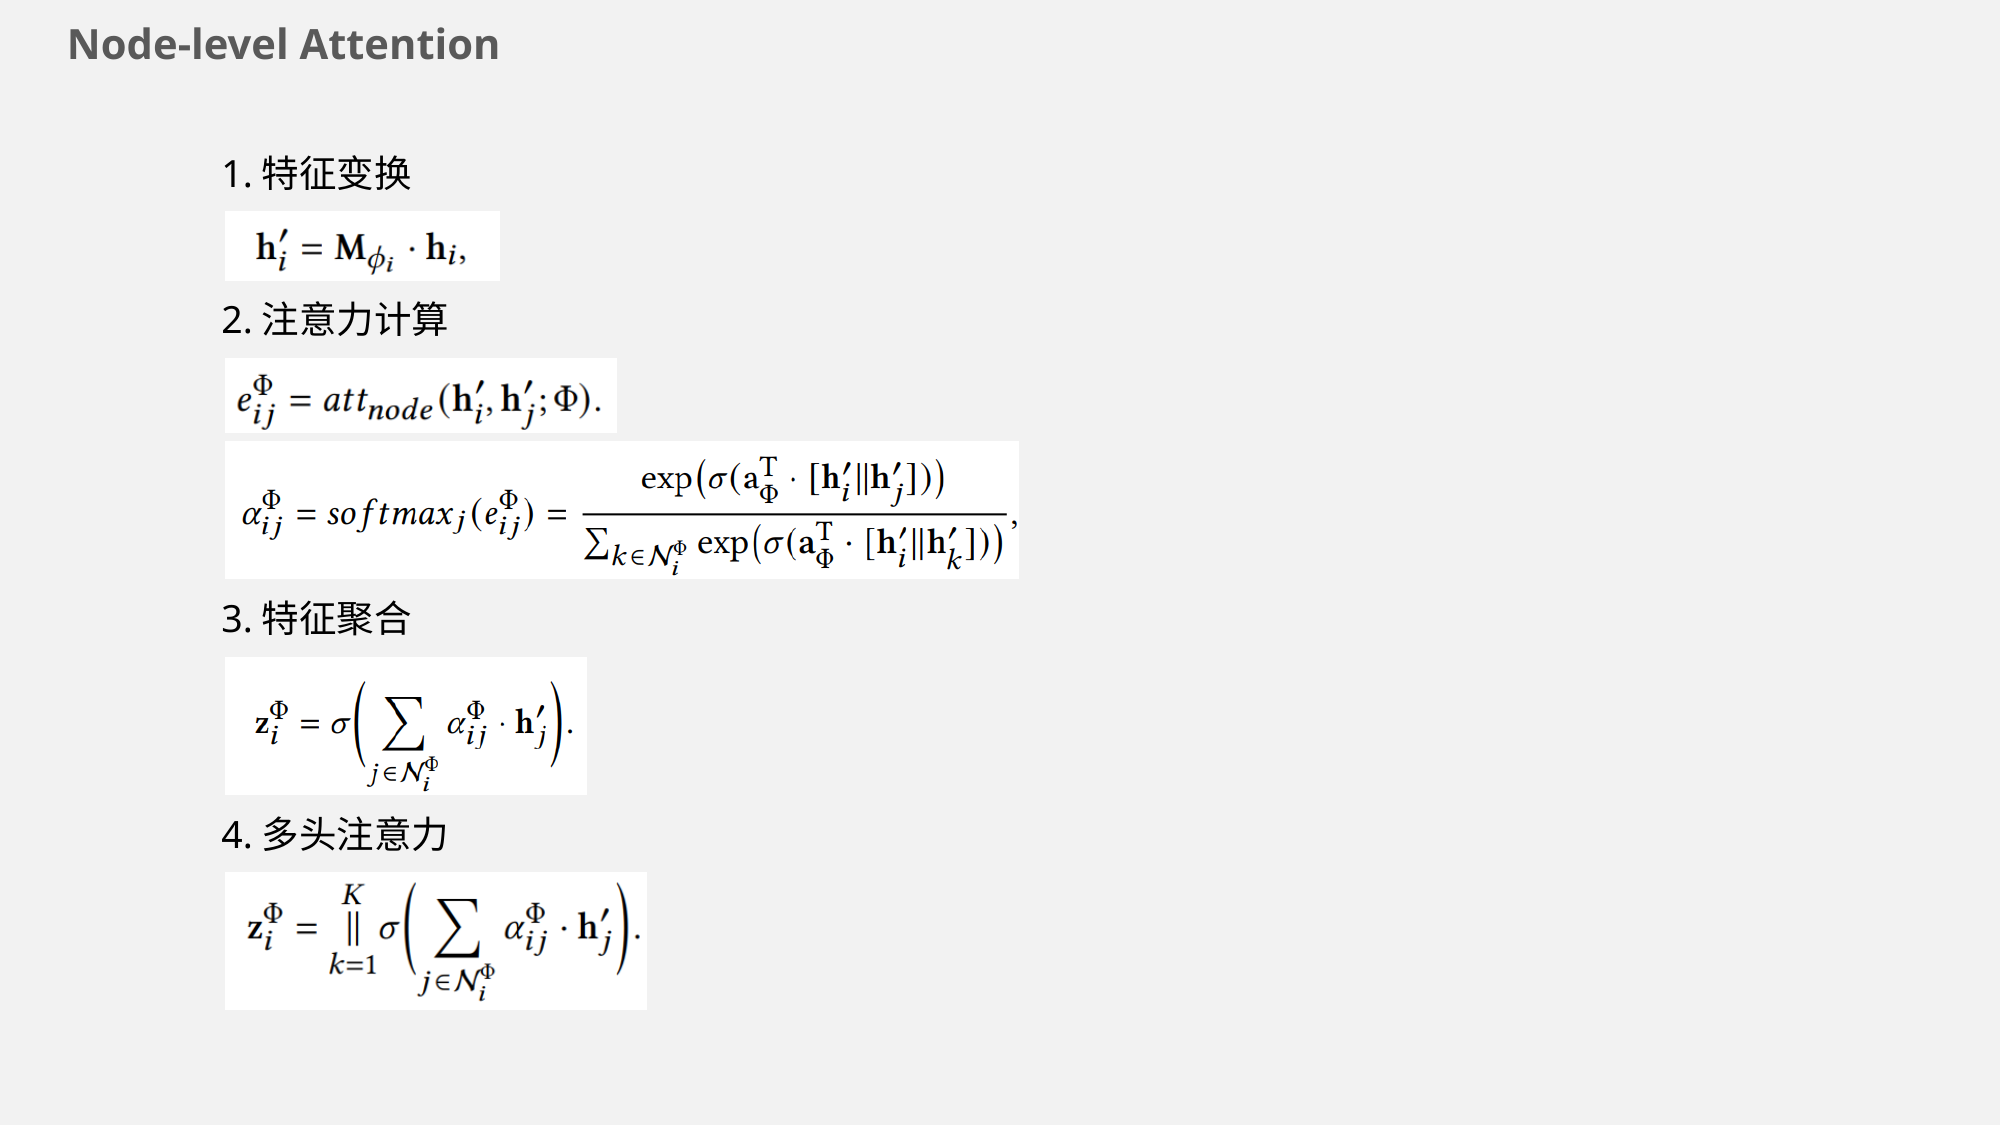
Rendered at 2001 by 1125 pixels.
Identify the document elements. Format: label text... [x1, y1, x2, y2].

picture [224, 441, 1019, 579]
text_box 1.特征变换 [206, 142, 482, 202]
picture [224, 211, 500, 281]
picture [224, 657, 587, 795]
picture [224, 872, 647, 1010]
text_box 4.多头注意力 [206, 803, 482, 864]
picture [224, 358, 617, 433]
text_box 2.注意力计算 [206, 289, 482, 349]
text_box 3.特征聚合 [206, 587, 482, 648]
text_box Node-level Attention [66, 9, 522, 76]
